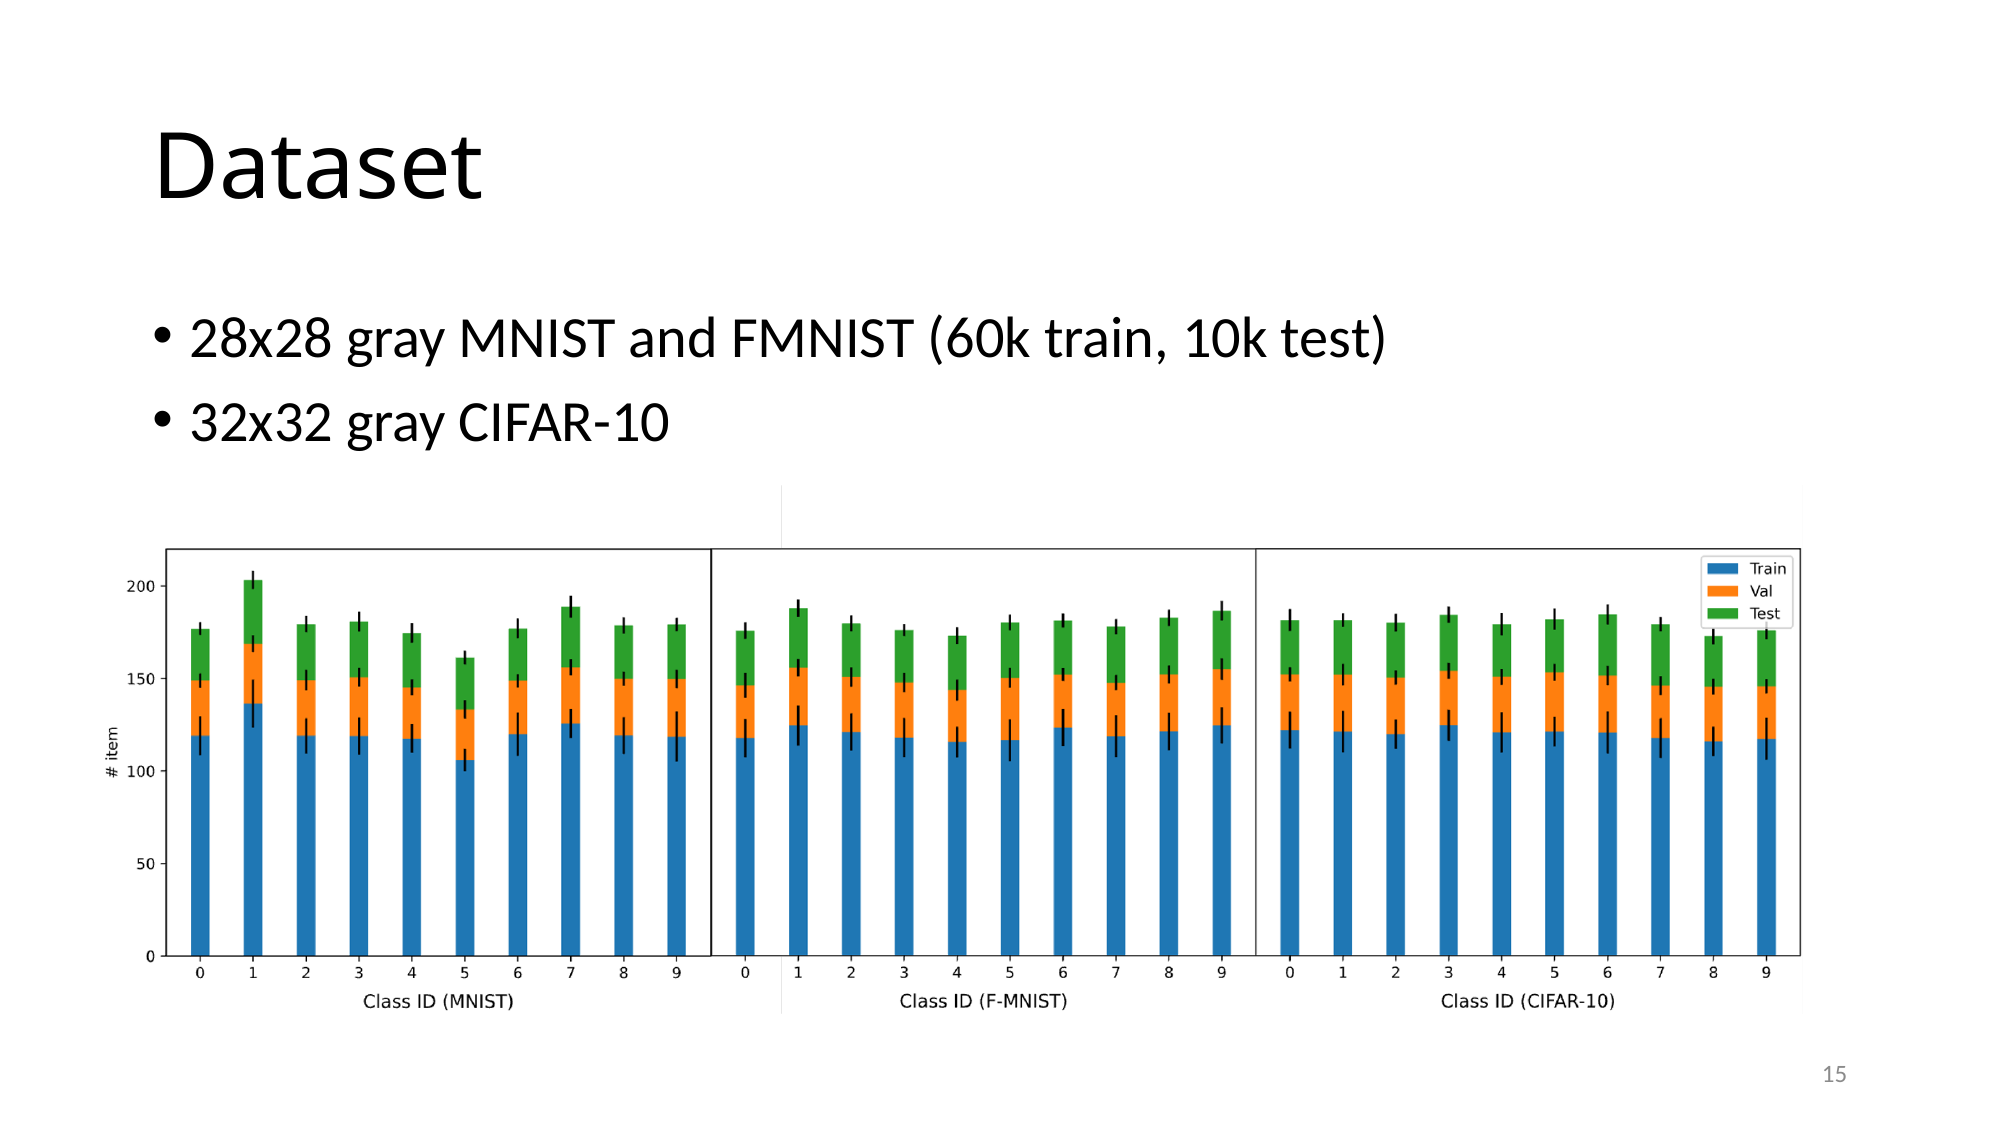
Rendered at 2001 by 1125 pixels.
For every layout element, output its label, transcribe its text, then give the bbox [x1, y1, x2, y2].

list 28x28 gray MNIST and FMNIST (60k train, 10k test) 32x32 gray CIFAR-10 [137, 299, 1863, 1014]
picture [77, 485, 1803, 1014]
slide_number 15 [1412, 1042, 1863, 1103]
title Dataset [137, 59, 1863, 278]
